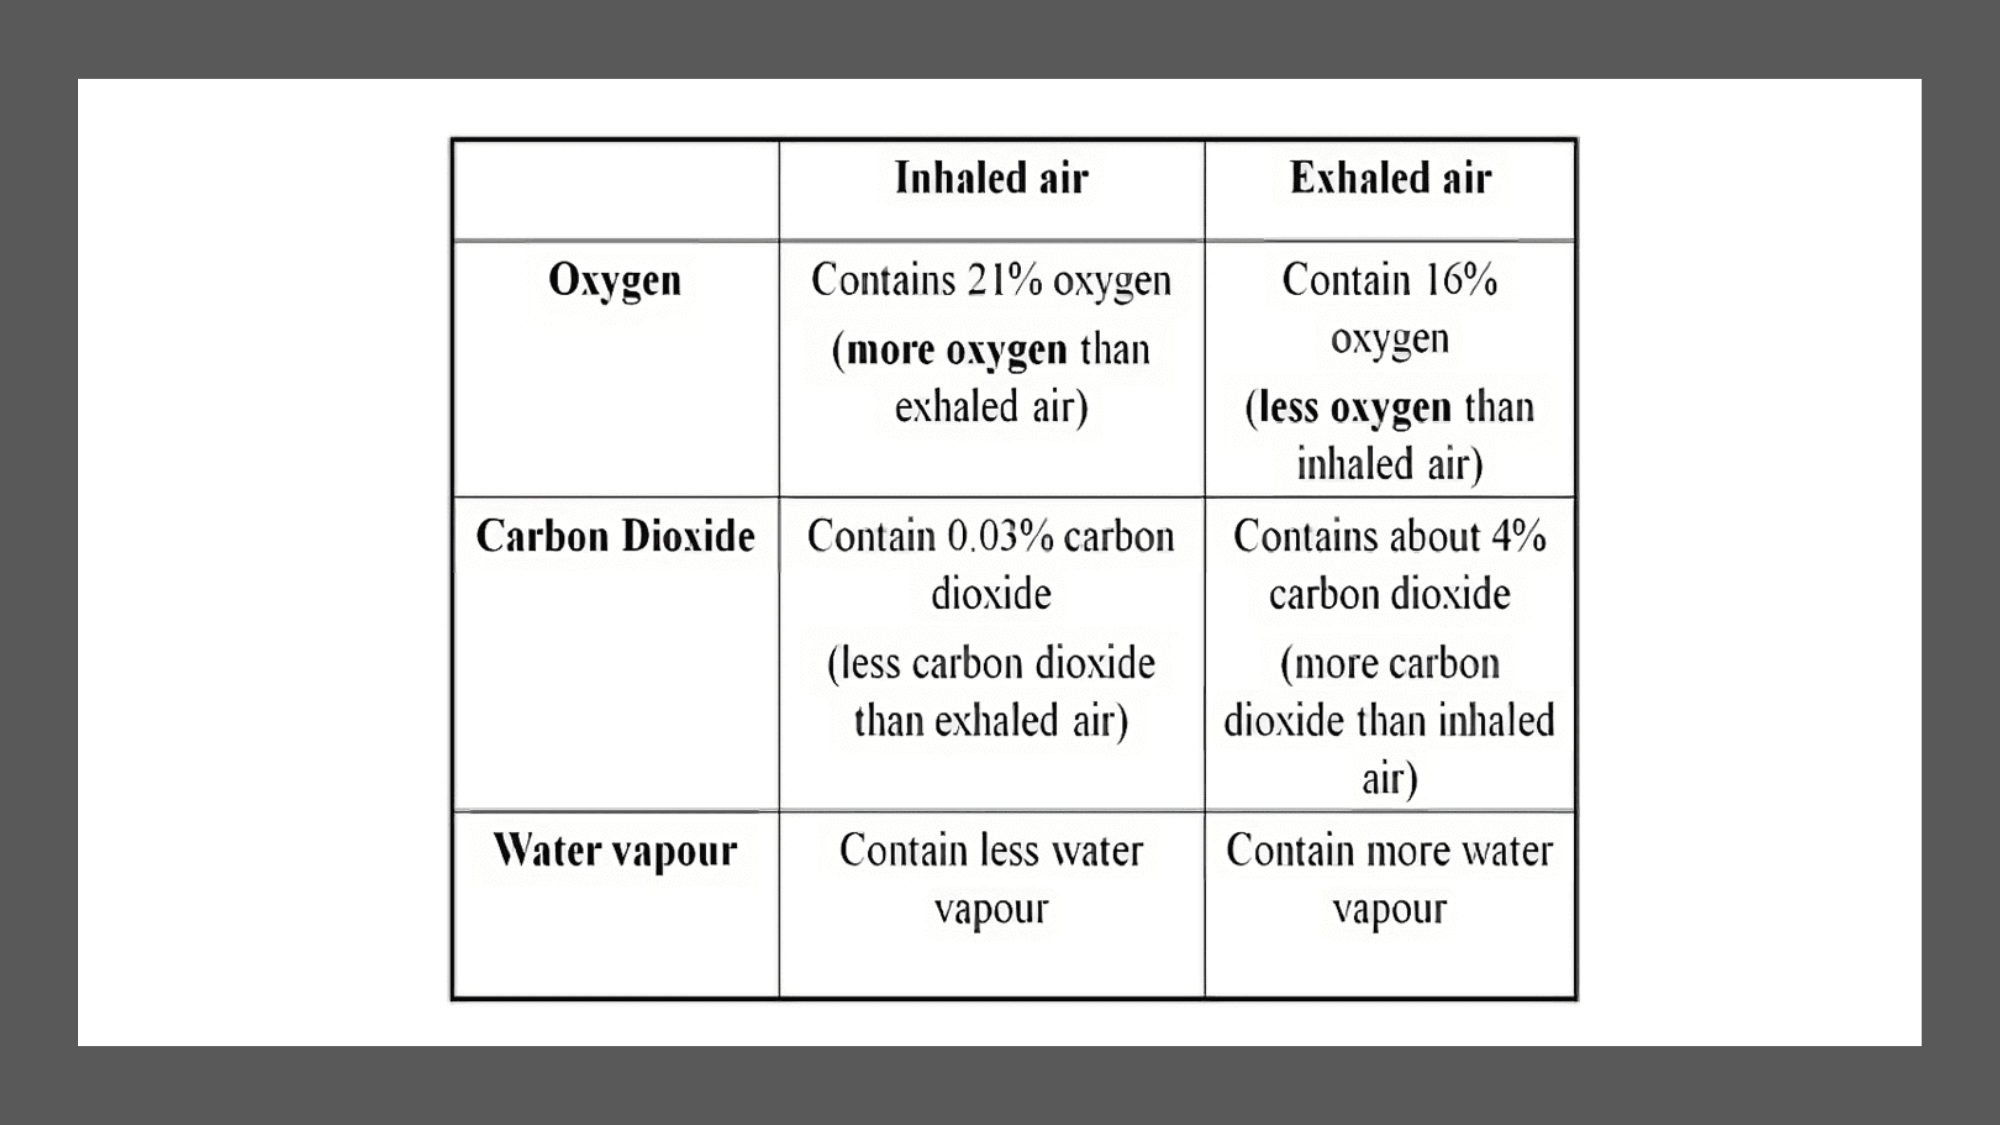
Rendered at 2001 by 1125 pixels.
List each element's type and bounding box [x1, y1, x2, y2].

text_box [0, 0, 2000, 1125]
picture [368, 105, 1632, 1020]
text_box [77, 78, 1923, 1047]
